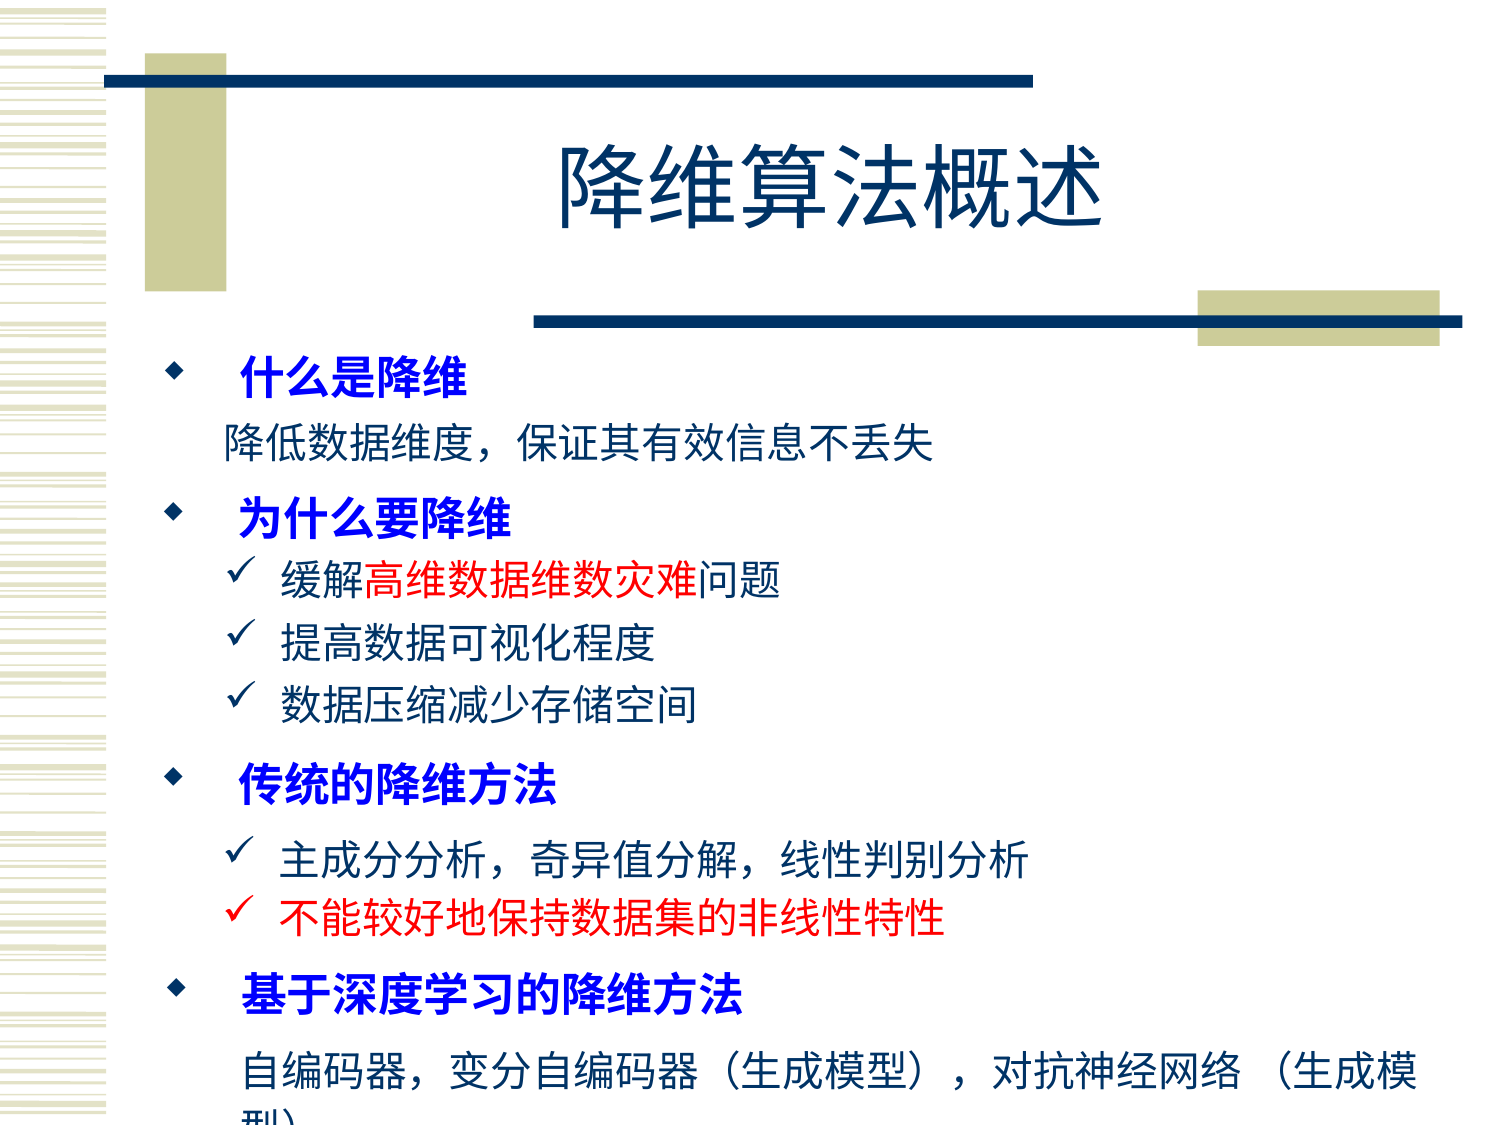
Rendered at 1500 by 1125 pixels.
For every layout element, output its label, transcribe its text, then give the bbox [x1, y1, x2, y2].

text_box 为什么要降维 [145, 483, 896, 553]
text_box 传统的降维方法 [145, 748, 574, 818]
text_box 基于深度学习的降维方法 [148, 959, 899, 1029]
text_box 缓解高维数据维数灾难问题 提高数据可视化程度 数据压缩减少存储空间 [209, 546, 1300, 737]
title 降维算法概述 [224, 99, 1436, 288]
text_box 主成分分析，奇异值分解，线性判别分析 不能较好地保持数据集的非线性特性 [207, 818, 1298, 950]
text_box 自编码器，变分自编码器（生成模型），对抗神经网络 （生成模型） [224, 1029, 1494, 1125]
text_box 降低数据维度，保证其有效信息不丢失 [209, 409, 1300, 475]
text_box 什么是降维 [146, 342, 1459, 947]
